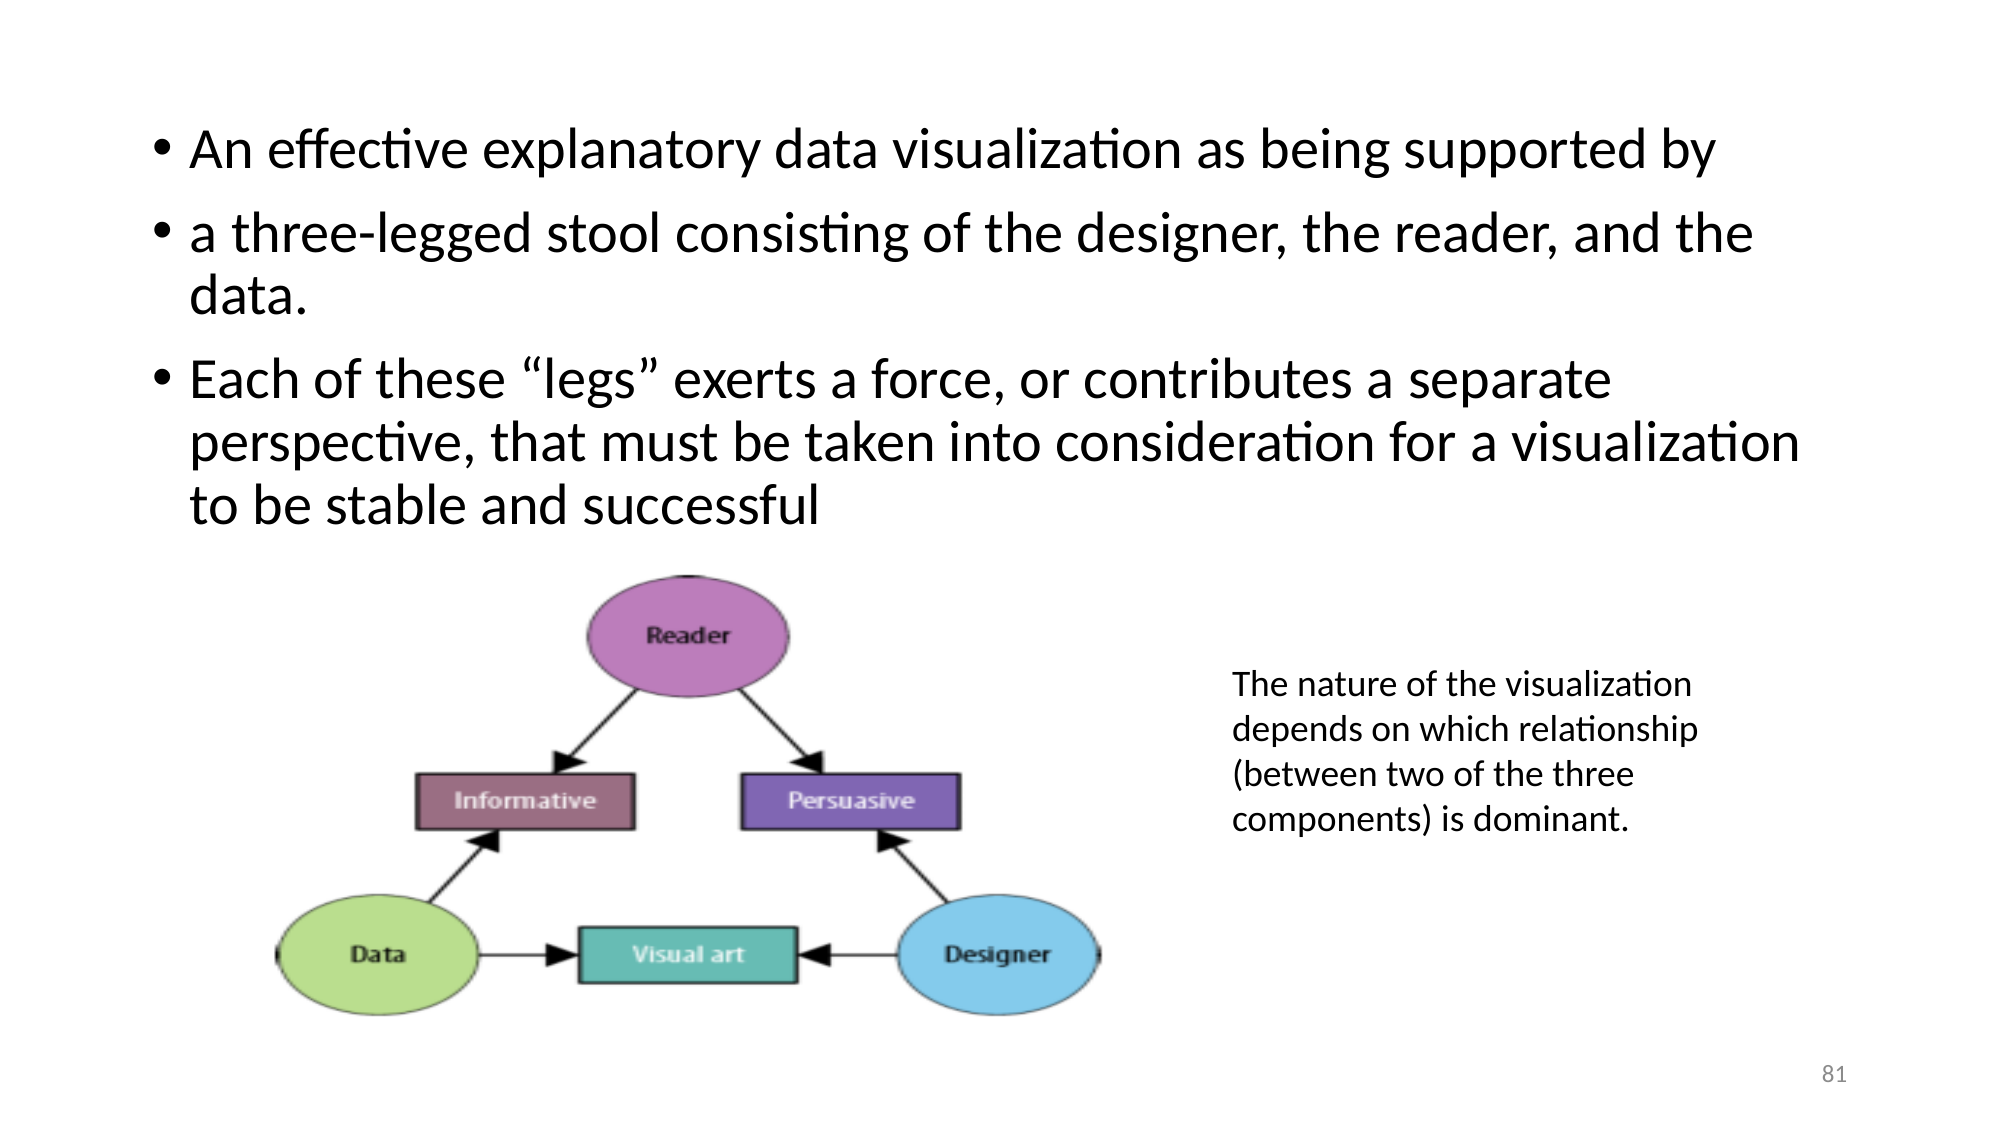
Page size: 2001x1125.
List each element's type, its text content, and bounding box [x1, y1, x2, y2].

picture [247, 572, 1146, 1025]
list An effective explanatory data visualization as being supported by a three-legged stool consisting of the designer, the reader, and the data. Each of these “legs” exerts a force, or contributes a separate perspective, that must be taken into consideration for a visualization to be stable and successful [137, 110, 1863, 825]
text_box The nature of the visualization depends on which relationship (between two of the three components) is dominant. [1217, 652, 1829, 847]
slide_number 81 [1412, 1042, 1863, 1103]
